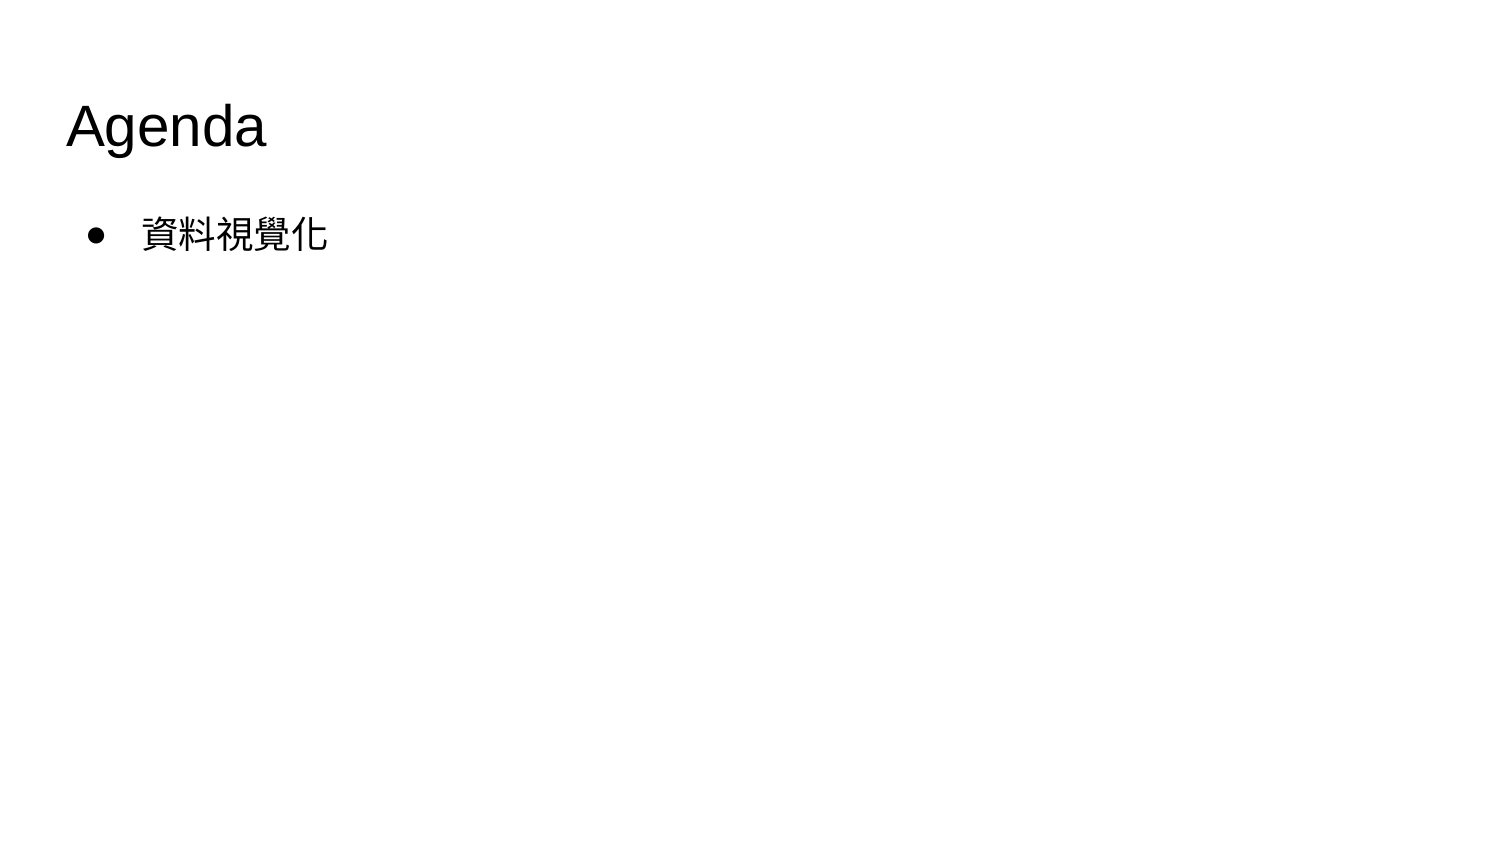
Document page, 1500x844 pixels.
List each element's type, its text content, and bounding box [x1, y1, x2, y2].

title Agenda [51, 72, 1449, 167]
list 資料視覺化 [51, 189, 1449, 750]
